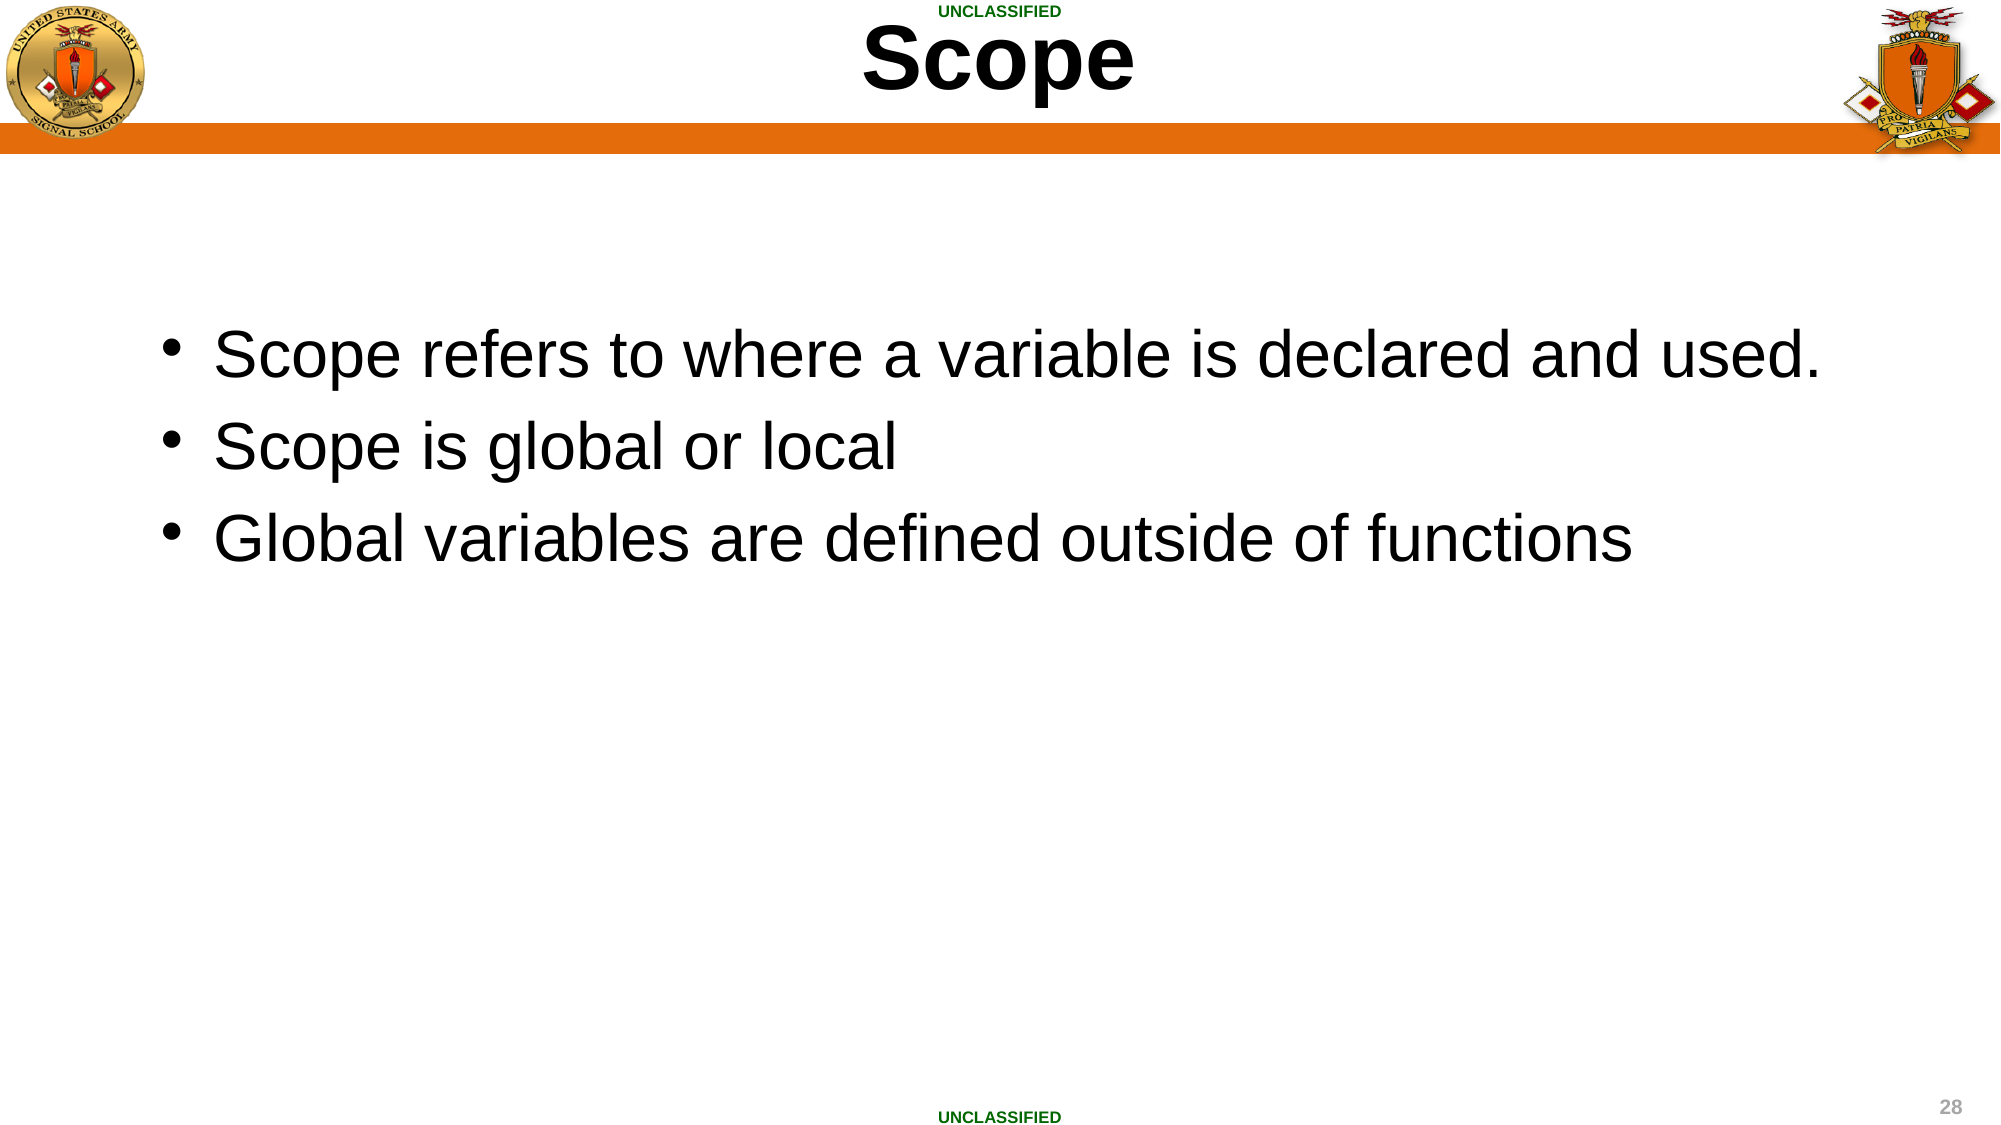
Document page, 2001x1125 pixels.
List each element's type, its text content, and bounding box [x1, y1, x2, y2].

picture [1805, 0, 2001, 169]
text_box Scope [99, 0, 1900, 150]
text_box Scope refers to where a variable is declared and used. Scope is global or local Global variables are defined outside of functions [142, 294, 1900, 911]
picture [0, 0, 99, 144]
